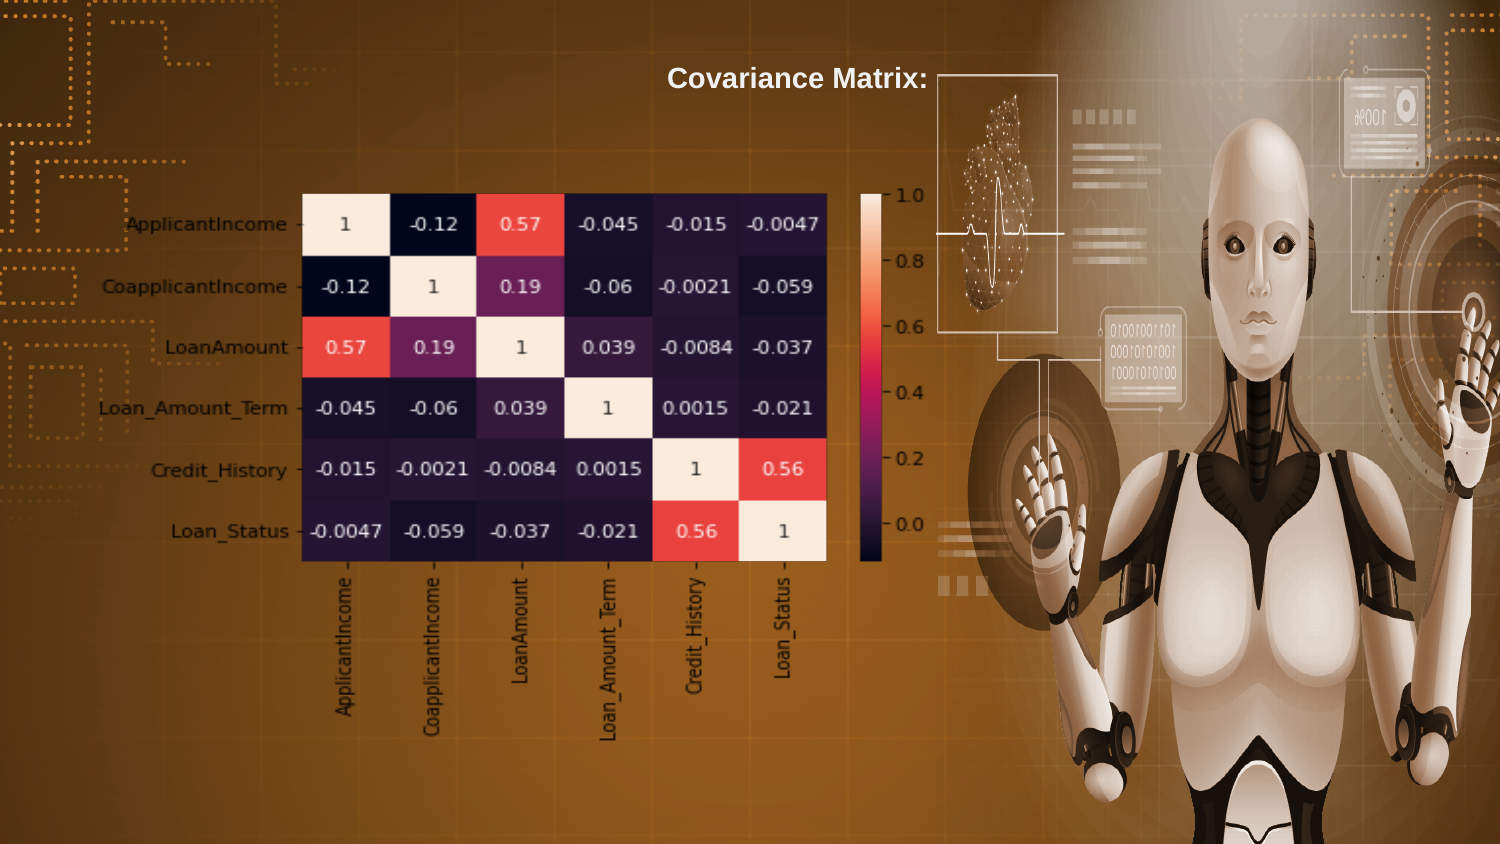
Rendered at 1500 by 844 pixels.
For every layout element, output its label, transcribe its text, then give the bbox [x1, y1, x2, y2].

text_box Covariance Matrix: [652, 51, 930, 147]
picture [85, 0, 1500, 844]
